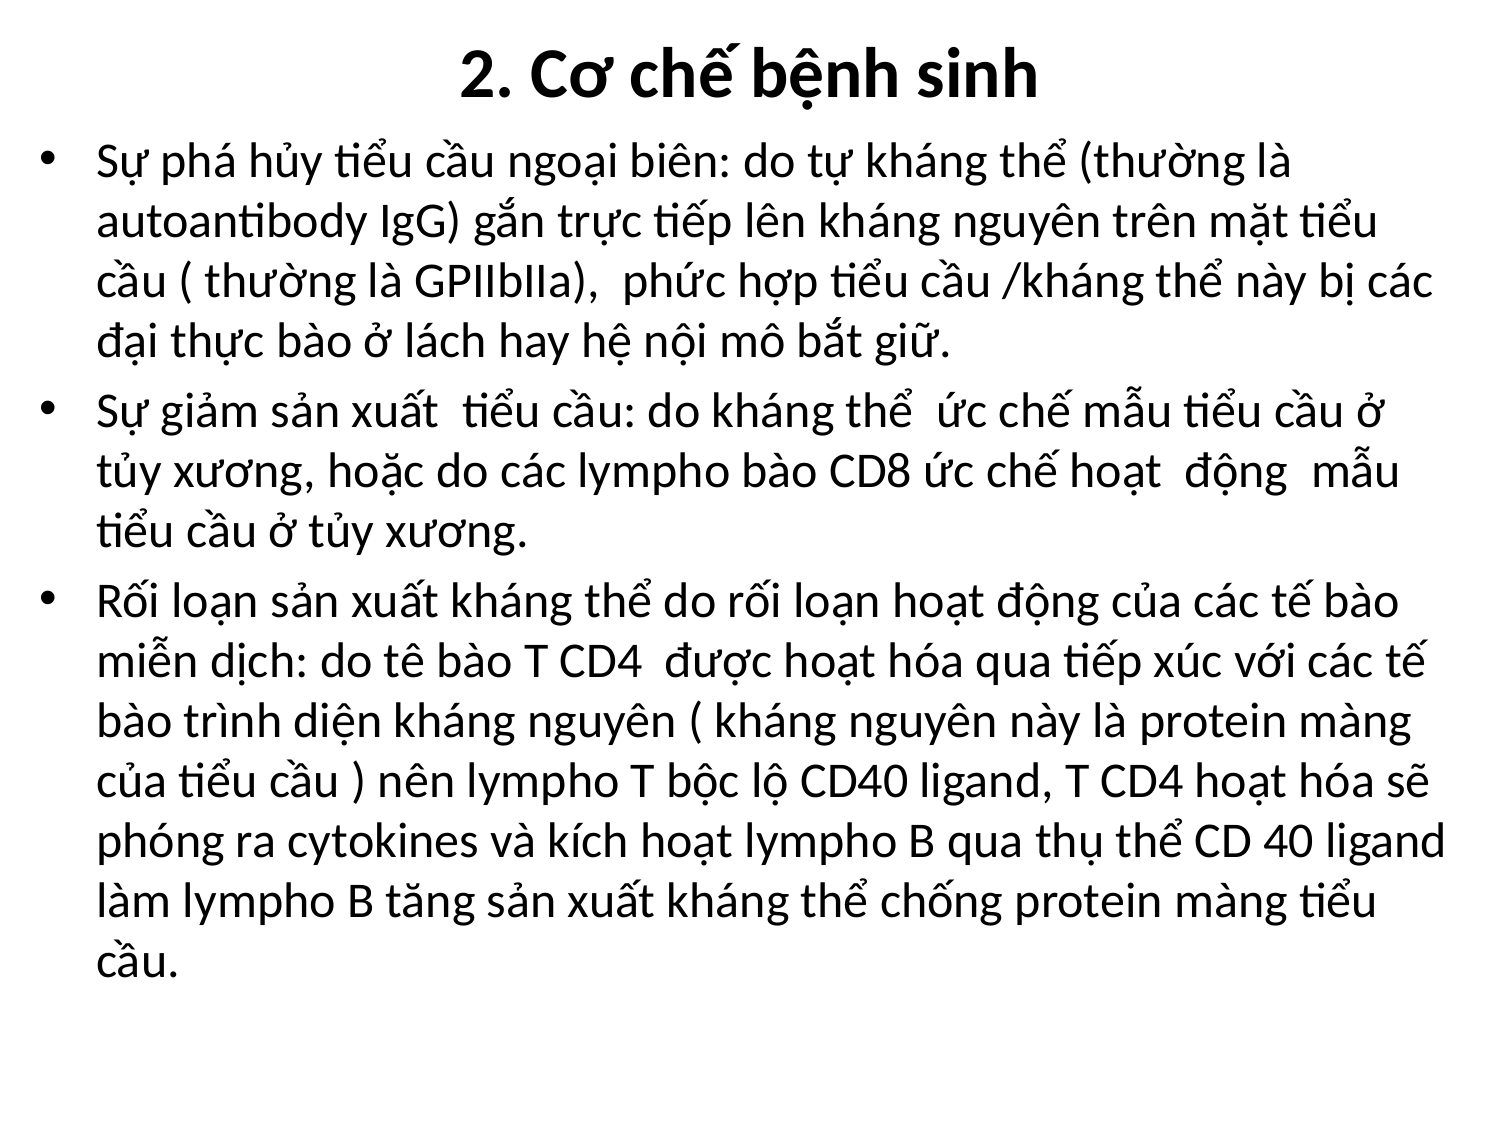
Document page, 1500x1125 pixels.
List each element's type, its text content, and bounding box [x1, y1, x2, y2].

list Sự phá hủy tiểu cầu ngoại biên: do tự kháng thể (thường là autoantibody IgG) gắn trực tiếp lên kháng nguyên trên mặt tiểu cầu ( thường là GPIIbIIa), phức hợp tiểu cầu /kháng thể này bị các đại thực bào ở lách hay hệ nội mô bắt giữ. Sự giảm sản xuất tiểu cầu: do kháng thể ức chế mẫu tiểu cầu ở tủy xương, hoặc do các lympho bào CD8 ức chế hoạt động mẫu tiểu cầu ở tủy xương. Rối loạn sản xuất kháng thể do rối loạn hoạt động của các tế bào miễn dịch: do tê bào T CD4 được hoạt hóa qua tiếp xúc với các tế bào trình diện kháng nguyên ( kháng nguyên này là protein màng của tiểu cầu ) nên lympho T bộc lộ CD40 ligand, T CD4 hoạt hóa sẽ phóng ra cytokines và kích hoạt lympho B qua thụ thể CD 40 ligand làm lympho B tăng sản xuất kháng thể chống protein màng tiểu cầu. [24, 120, 1475, 1107]
title 2. Cơ chế bệnh sinh [24, 18, 1475, 120]
